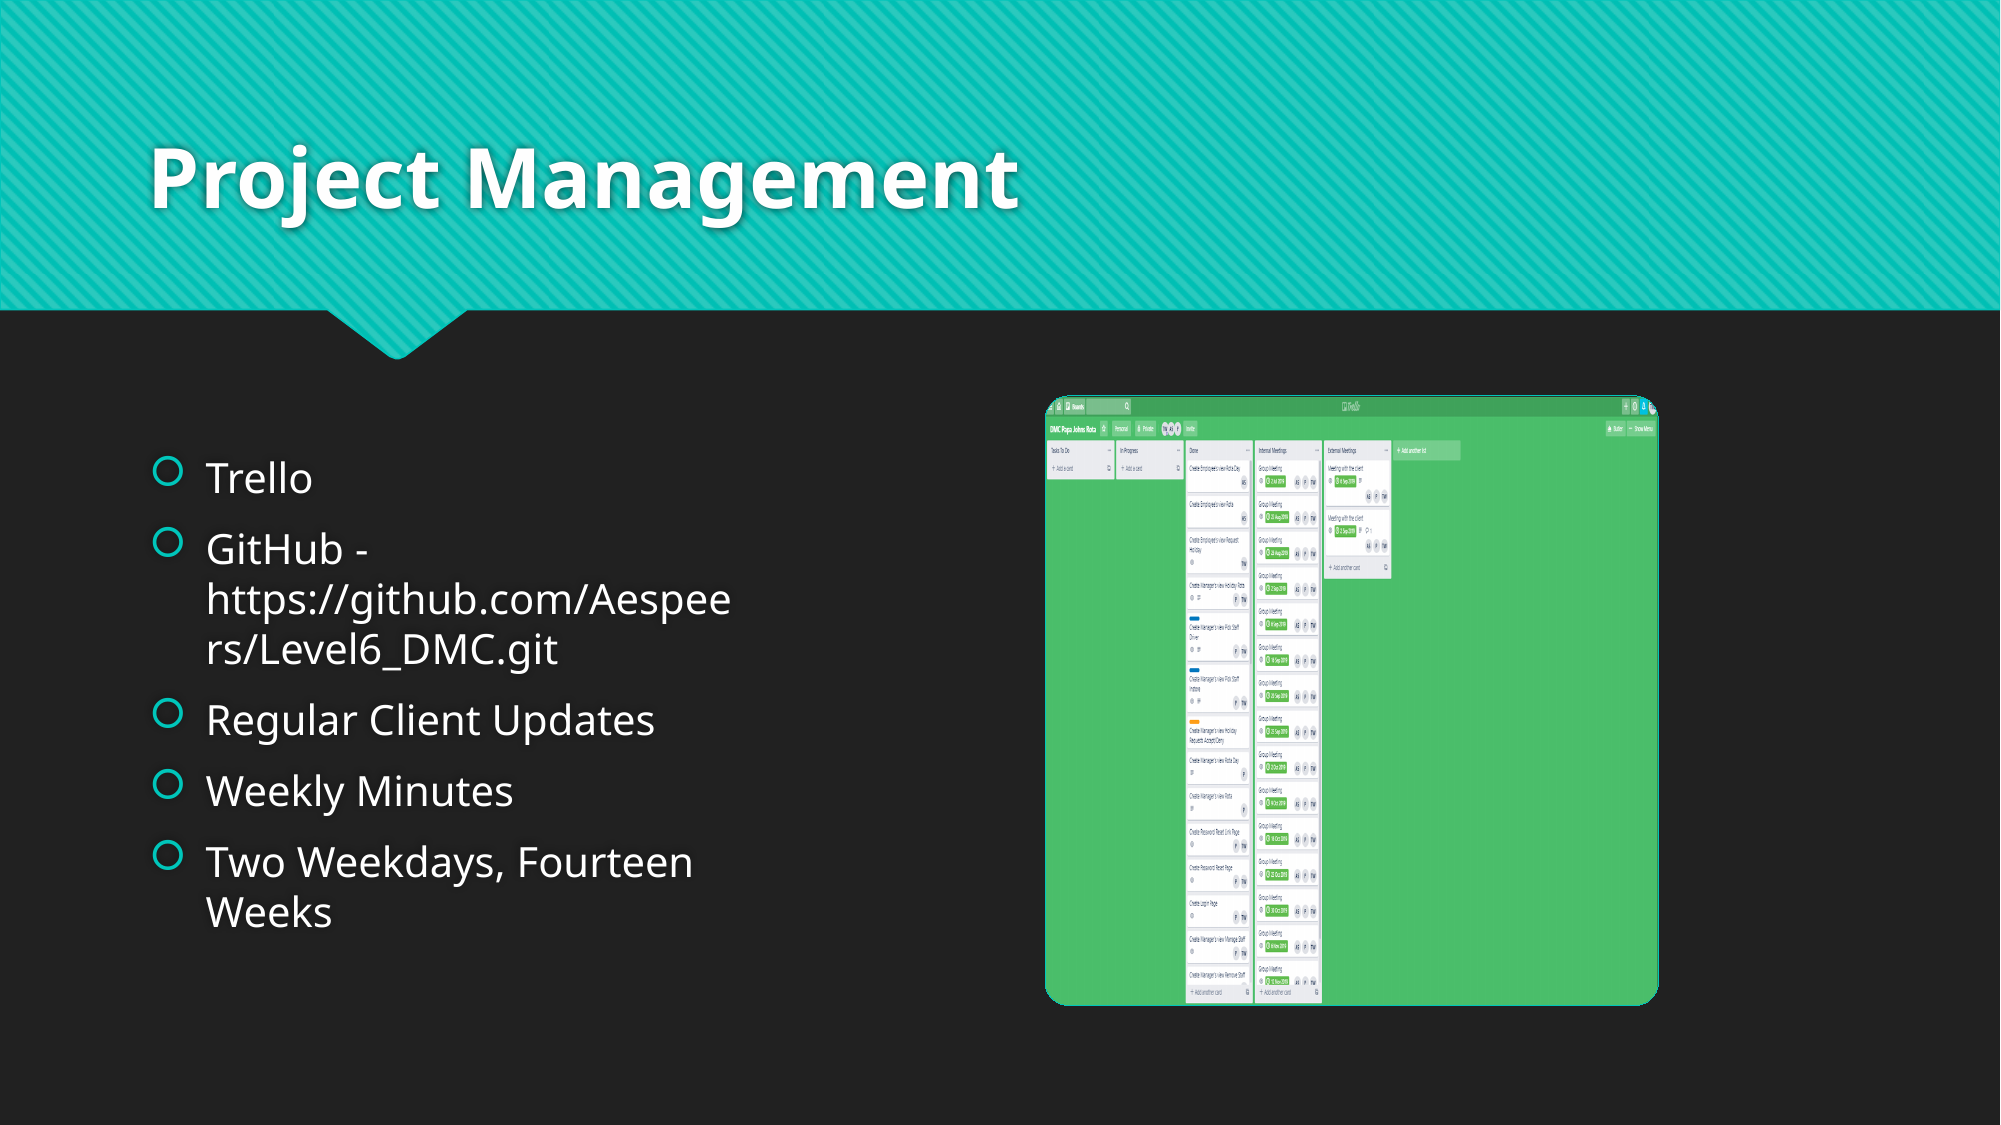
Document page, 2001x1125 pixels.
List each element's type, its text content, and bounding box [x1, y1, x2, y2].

title Project Management [132, 73, 1868, 233]
picture [1044, 395, 1659, 1006]
list Trello GitHub - https://github.com/Aespeers/Level6_DMC.git Regular Client Updates Weekly Minutes Two Weekdays, Fourteen Weeks [134, 395, 764, 992]
